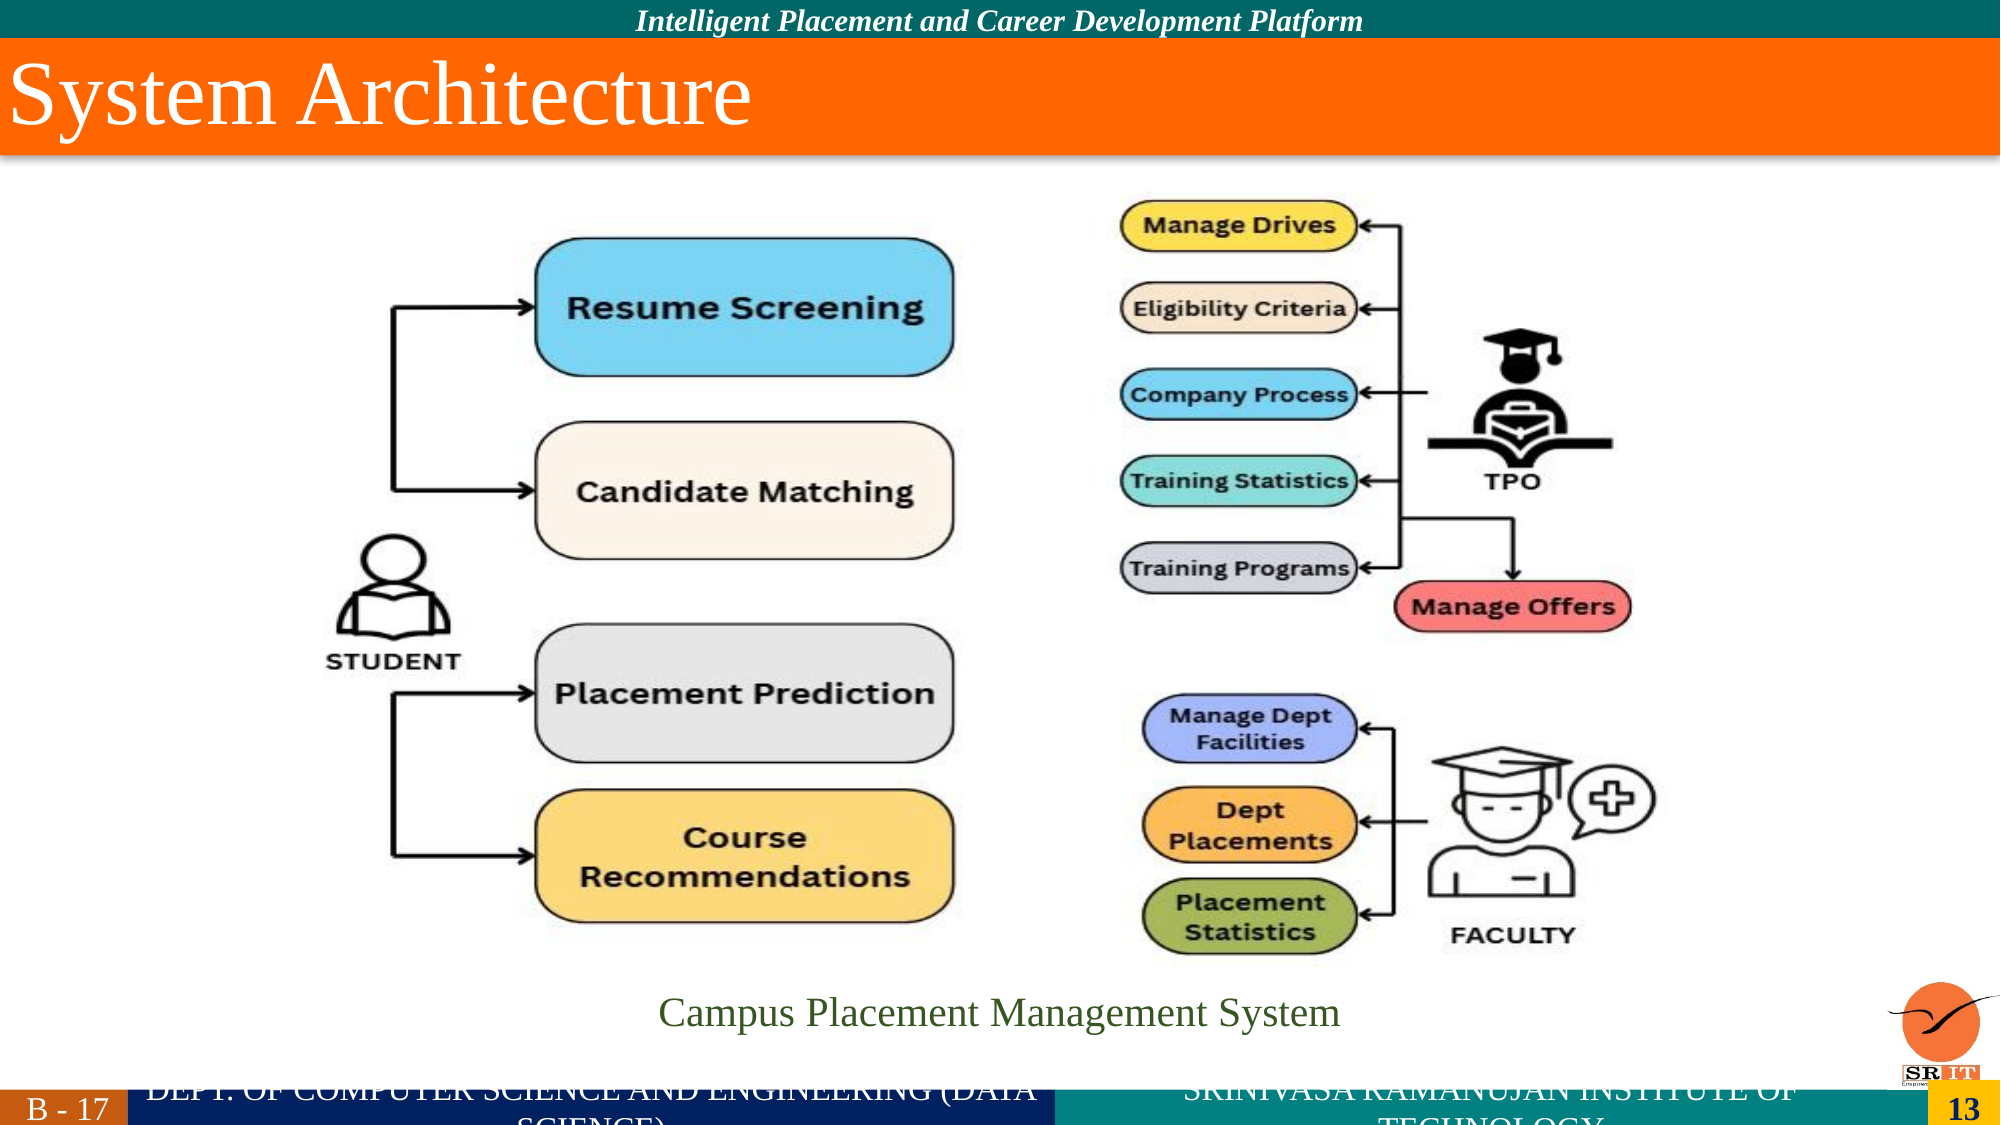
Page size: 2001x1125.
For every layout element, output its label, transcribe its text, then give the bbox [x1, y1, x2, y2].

picture [1887, 977, 2000, 1090]
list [323, 191, 1677, 978]
text_box 13 [1928, 1079, 2000, 1125]
text_box Campus Placement Management System [482, 978, 1518, 1042]
title System Architecture [0, 37, 2000, 156]
